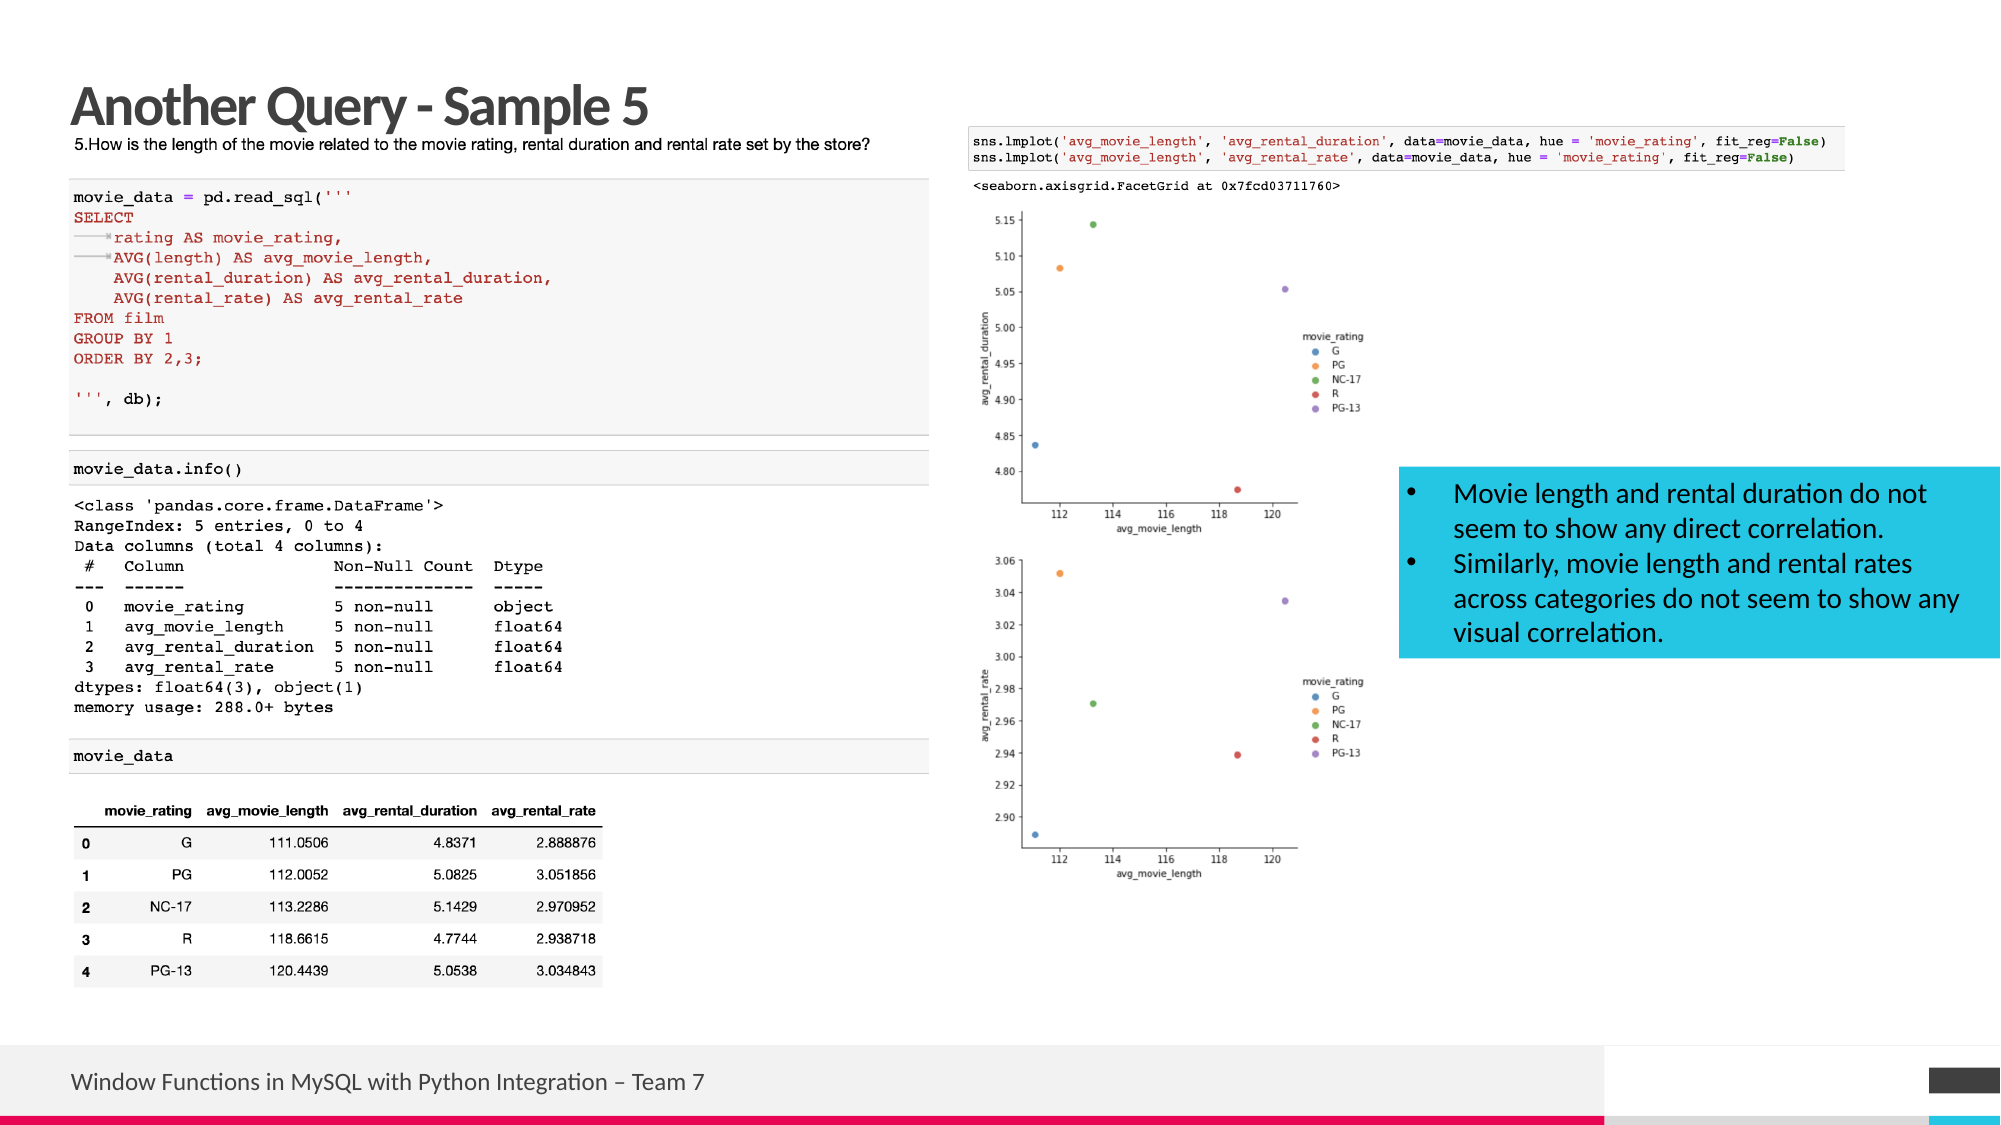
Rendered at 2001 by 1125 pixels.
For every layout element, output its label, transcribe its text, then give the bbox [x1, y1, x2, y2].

title Another Query - Sample 5 [70, 70, 1932, 143]
picture [69, 119, 929, 1006]
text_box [1398, 466, 2000, 663]
text_box Window Functions in MySQL with Python Integration – Team 7 [70, 1065, 1000, 1096]
picture [967, 126, 1845, 895]
slide_number [1928, 1067, 2000, 1094]
